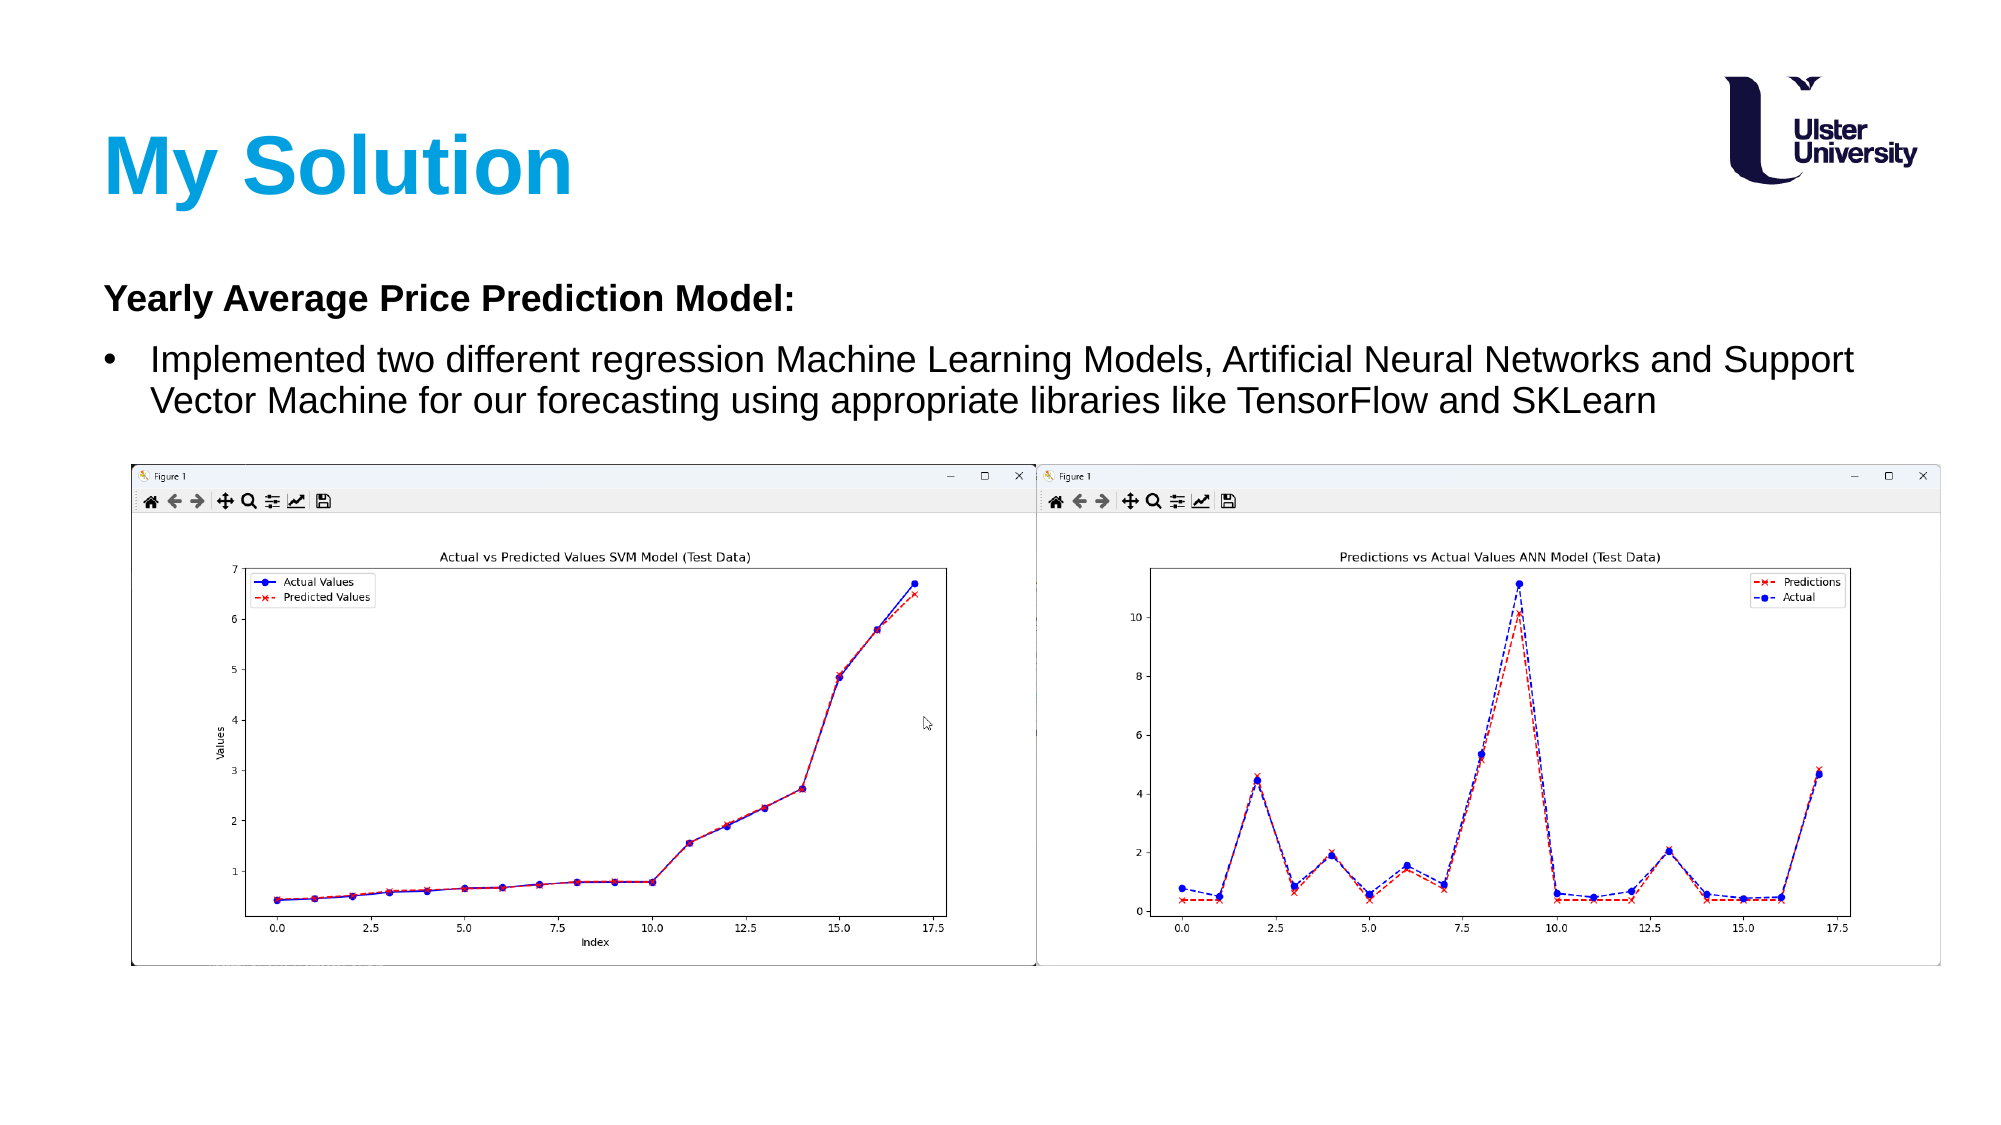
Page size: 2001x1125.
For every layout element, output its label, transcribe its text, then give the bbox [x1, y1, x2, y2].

picture [131, 464, 1941, 966]
title My Solution [88, 93, 1318, 221]
list Yearly Average Price Prediction Model: Implemented two different regression Machine Learning Models, Artificial Neural Networks and Support Vector Machine for our forecasting using appropriate libraries like TensorFlow and SKLearn [88, 271, 1919, 1043]
picture [1688, 33, 1955, 221]
